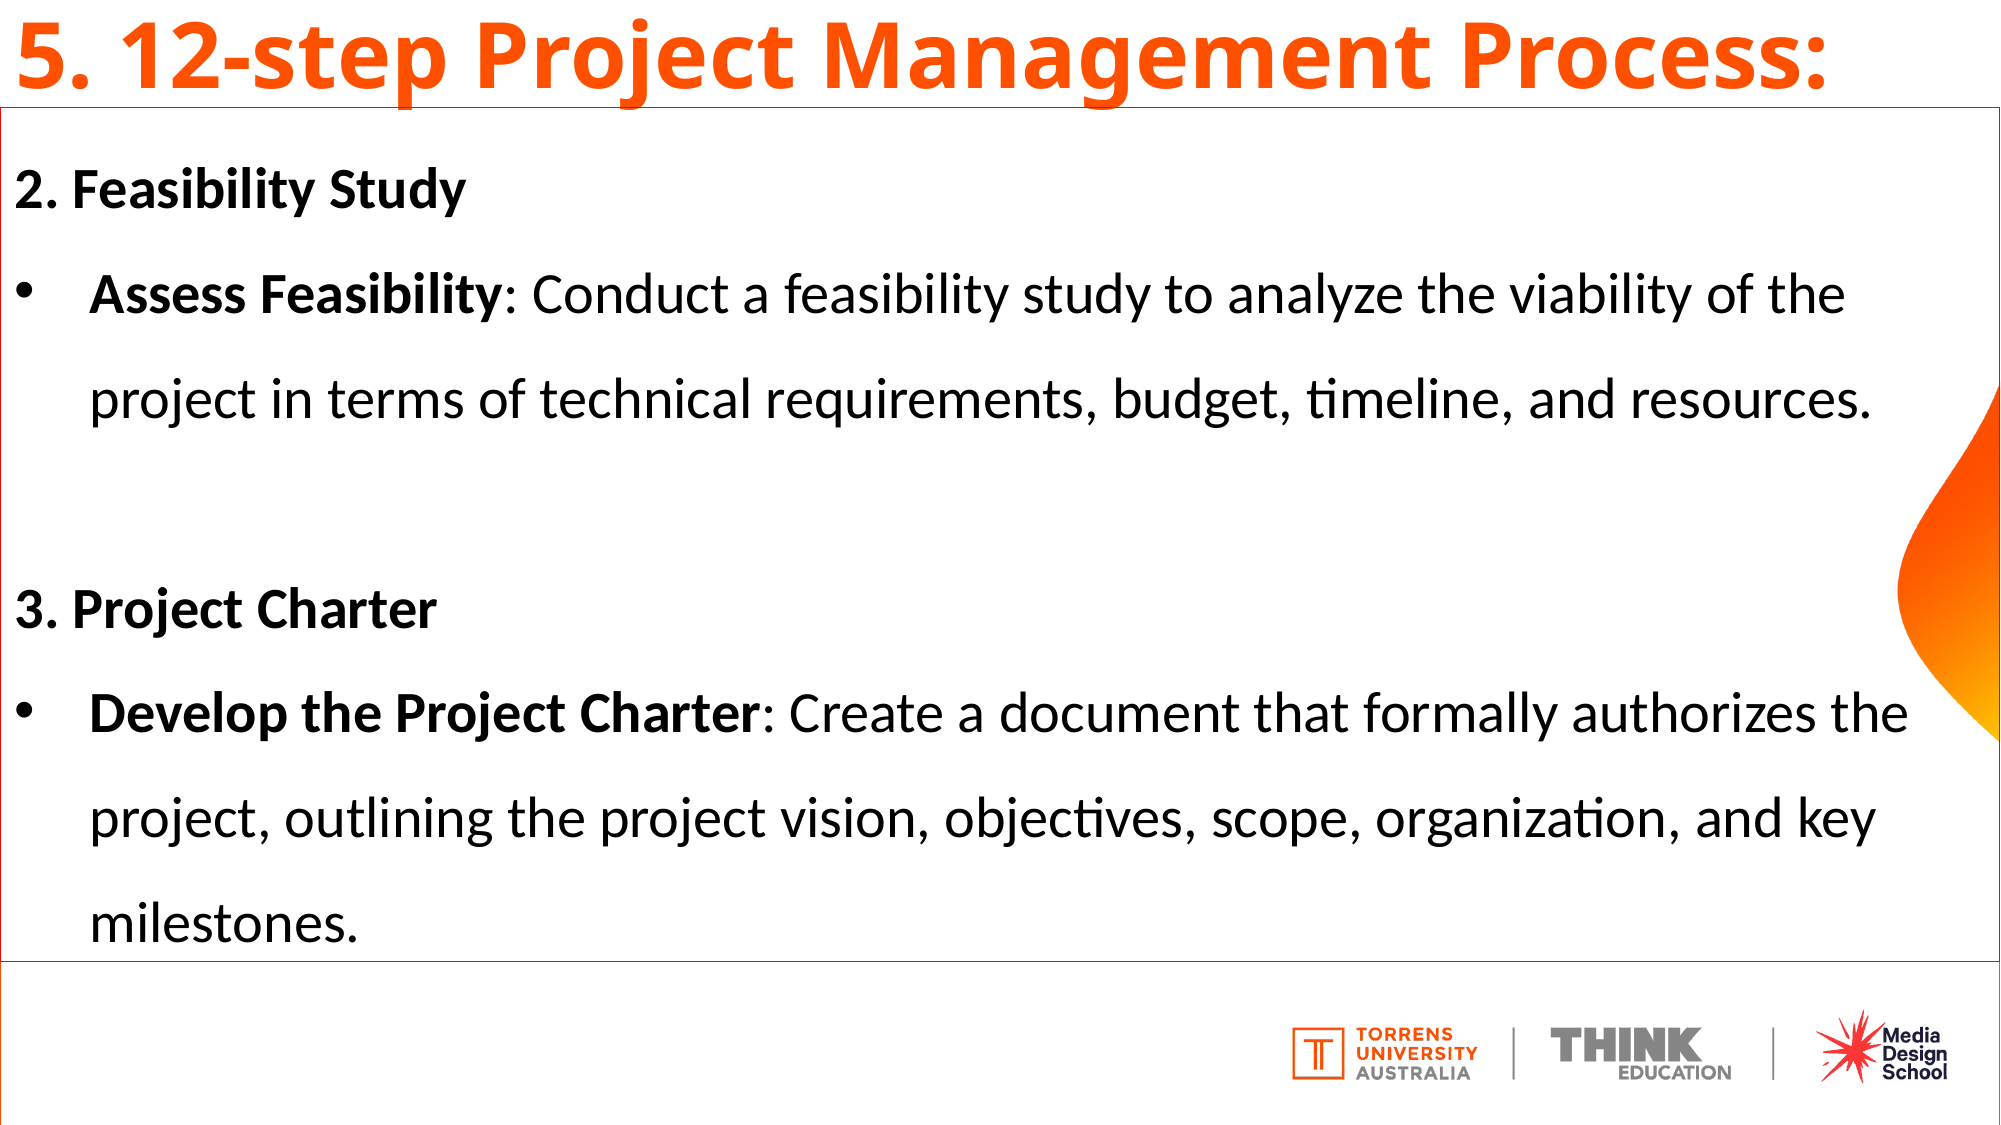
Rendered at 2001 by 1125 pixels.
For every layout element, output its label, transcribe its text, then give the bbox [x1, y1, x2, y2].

picture [1899, 0, 2001, 1125]
text_box 2. Feasibility Study Assess Feasibility: Conduct a feasibility study to analyze the viability of the project in terms of technical requirements, budget, timeline, and resources. 3. Project Charter Develop the Project Charter: Create a document that formally authorizes the project, outlining the project vision, objectives, scope, organization, and key milestones. [0, 107, 2000, 962]
title 5. 12-step Project Management Process: [0, 0, 1899, 107]
text_box [0, 962, 2000, 1125]
